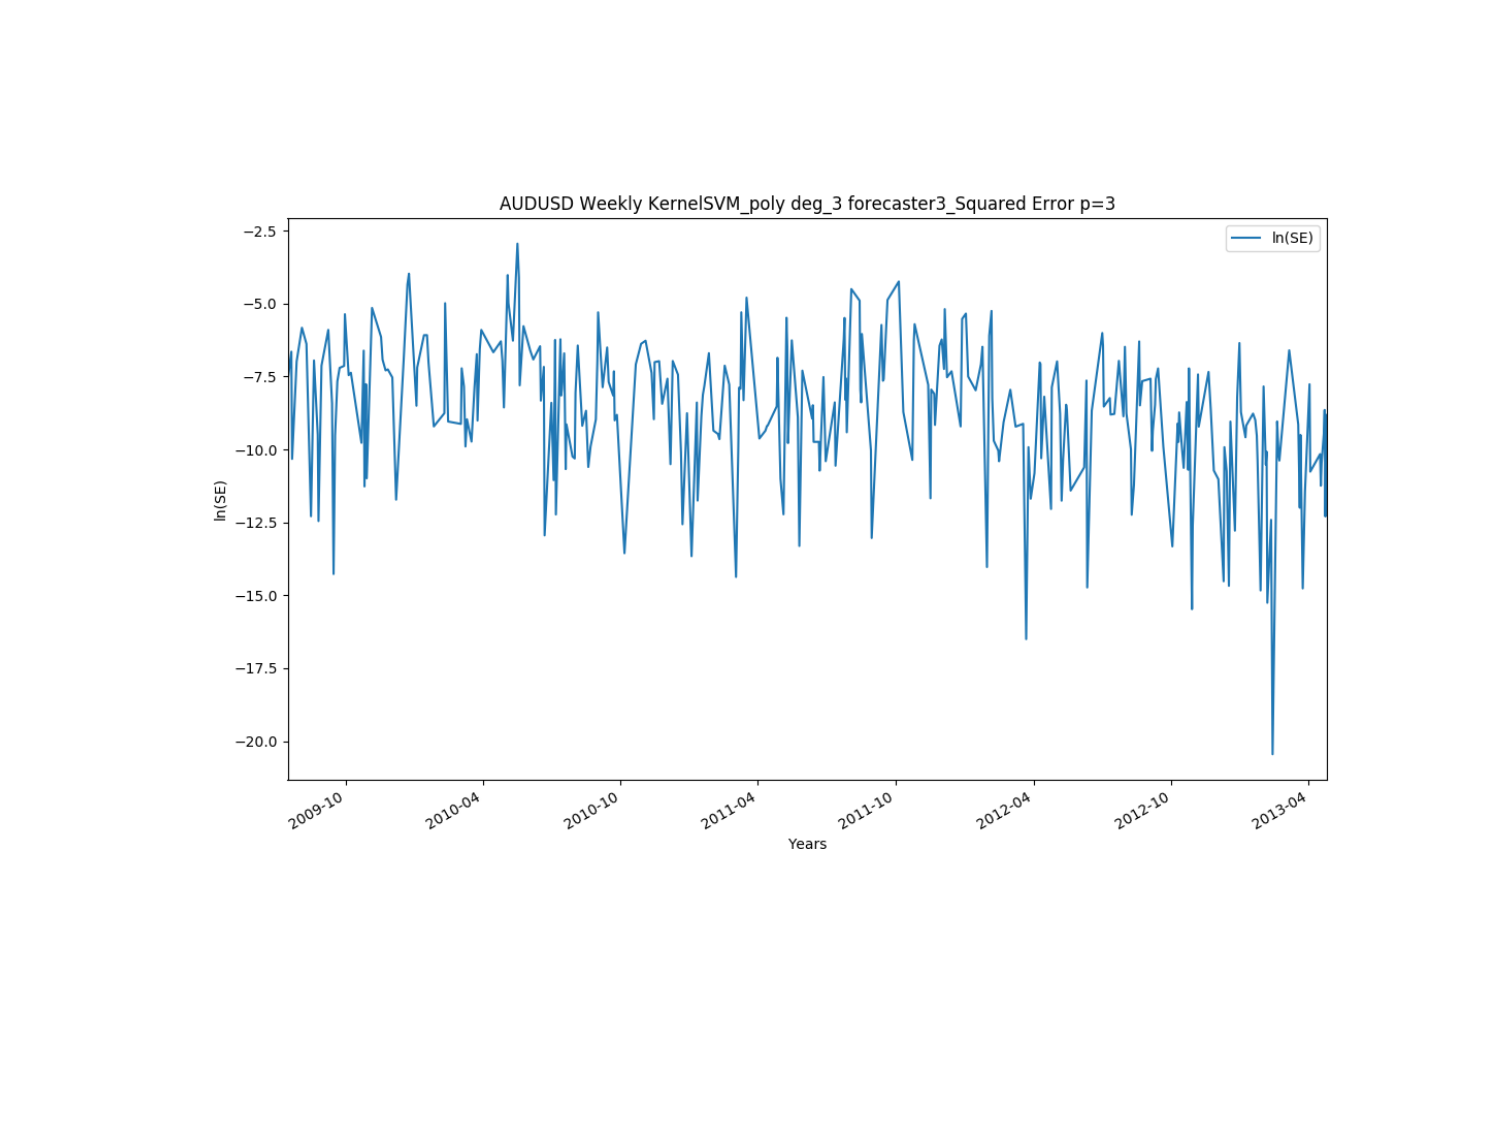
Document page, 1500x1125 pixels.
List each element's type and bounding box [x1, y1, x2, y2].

picture [119, 119, 1461, 946]
